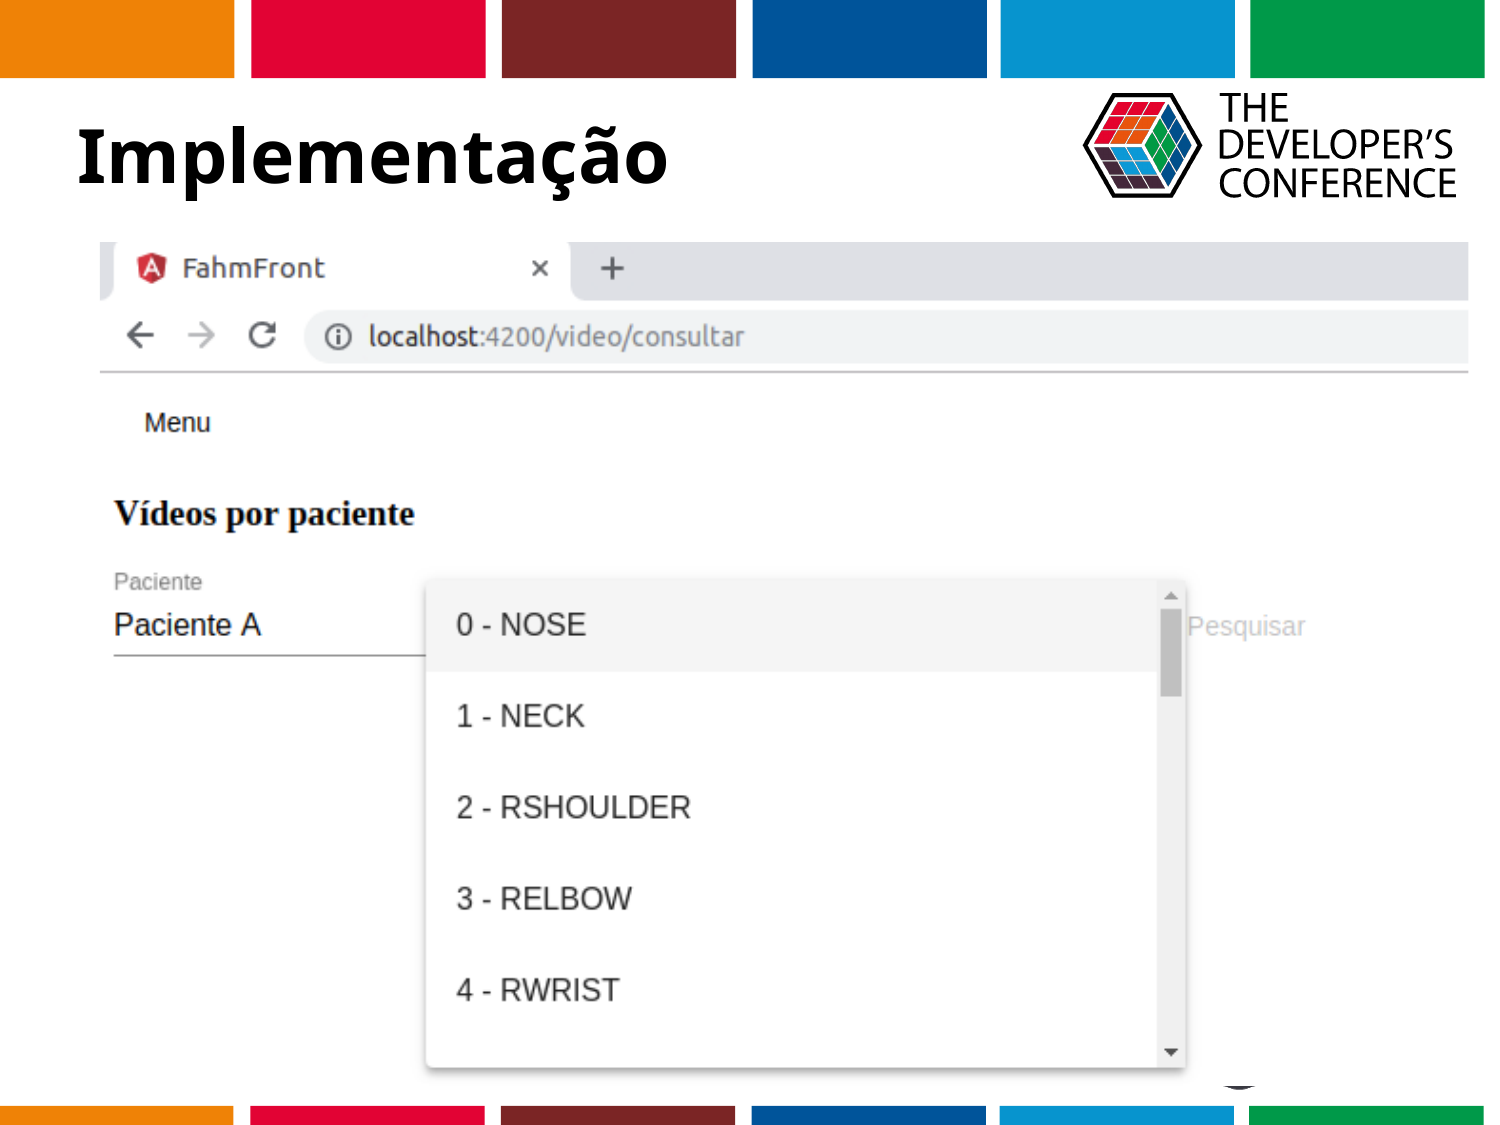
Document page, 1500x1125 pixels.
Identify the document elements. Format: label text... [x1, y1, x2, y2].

text_box Implementação [62, 90, 992, 218]
picture [99, 242, 1500, 1109]
picture [1065, 75, 1472, 214]
